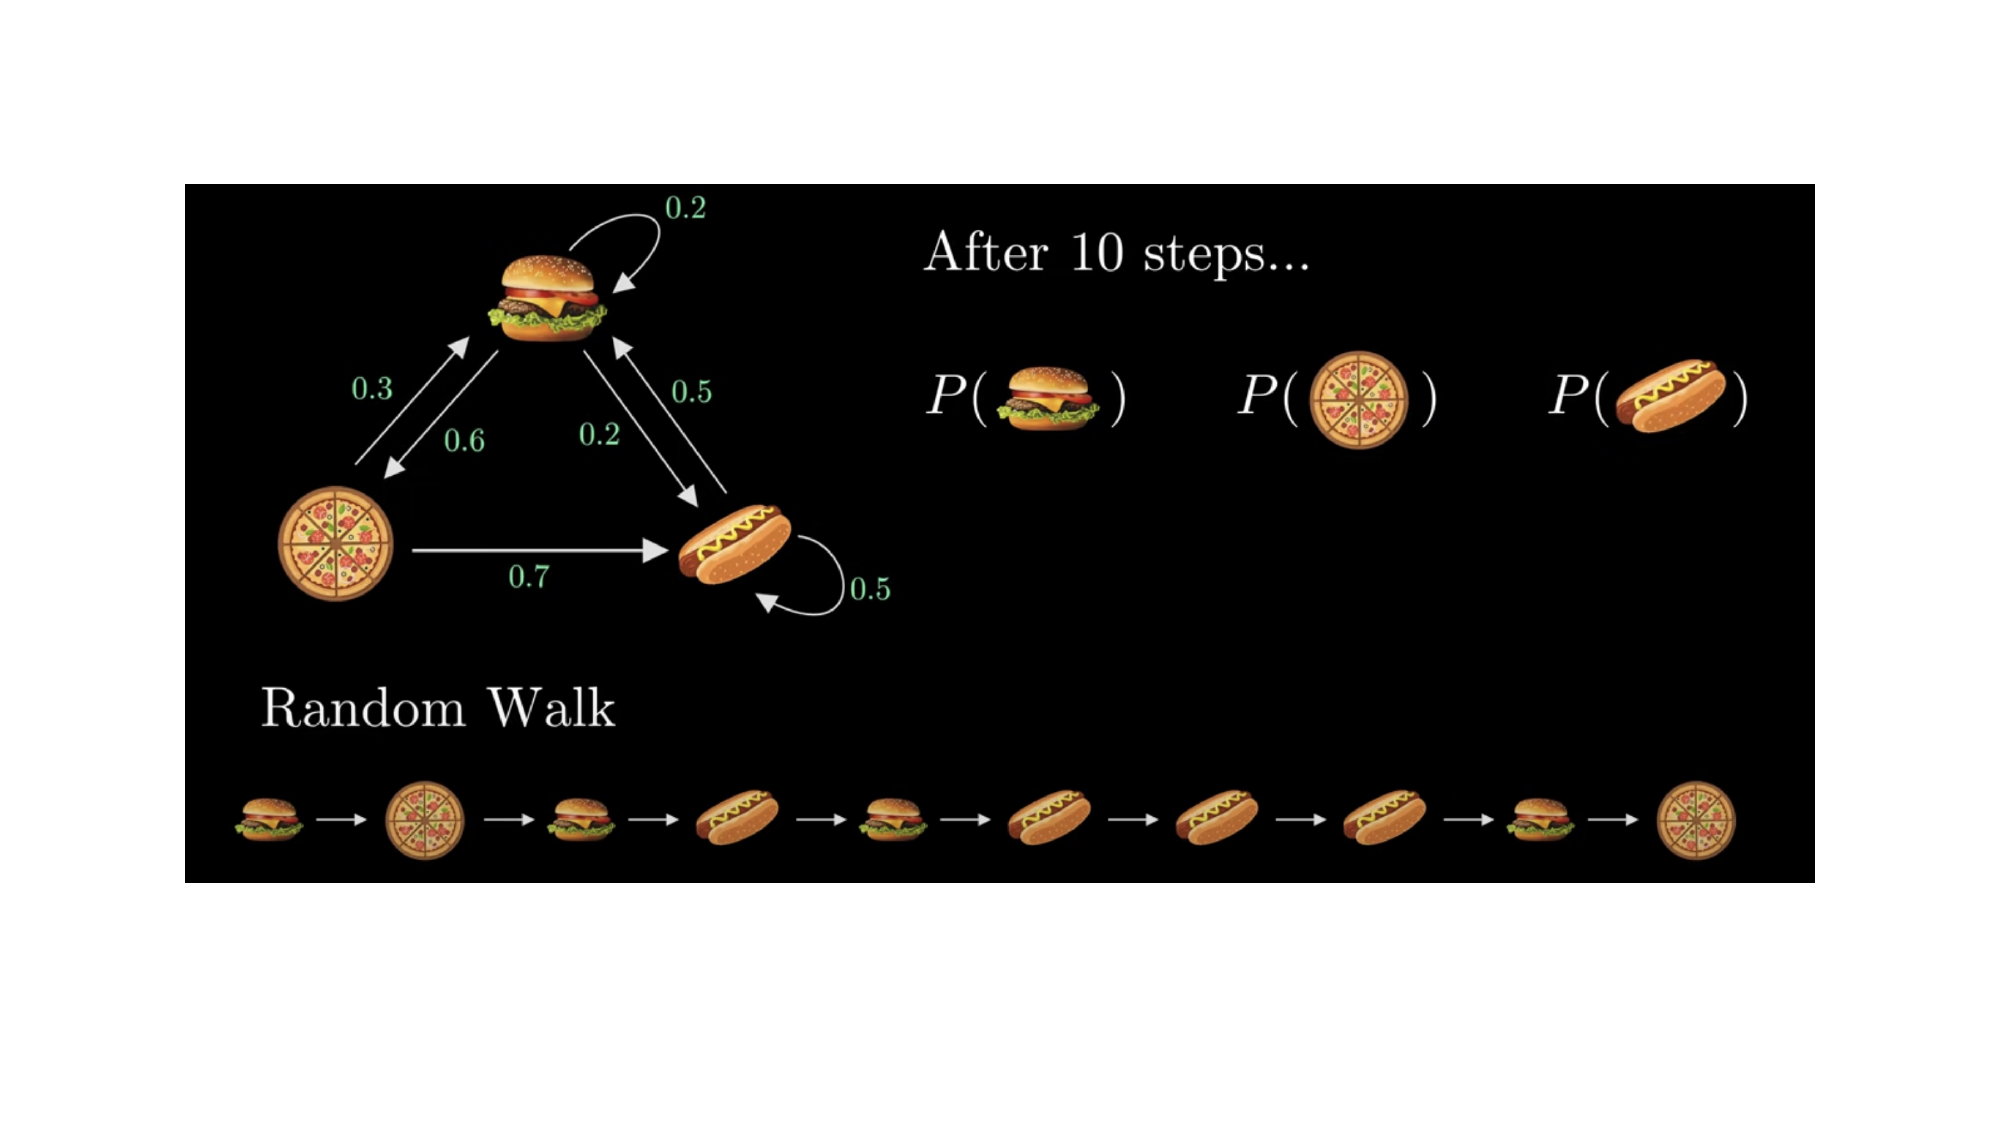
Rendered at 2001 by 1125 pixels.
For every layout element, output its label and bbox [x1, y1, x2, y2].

picture [185, 184, 1815, 883]
